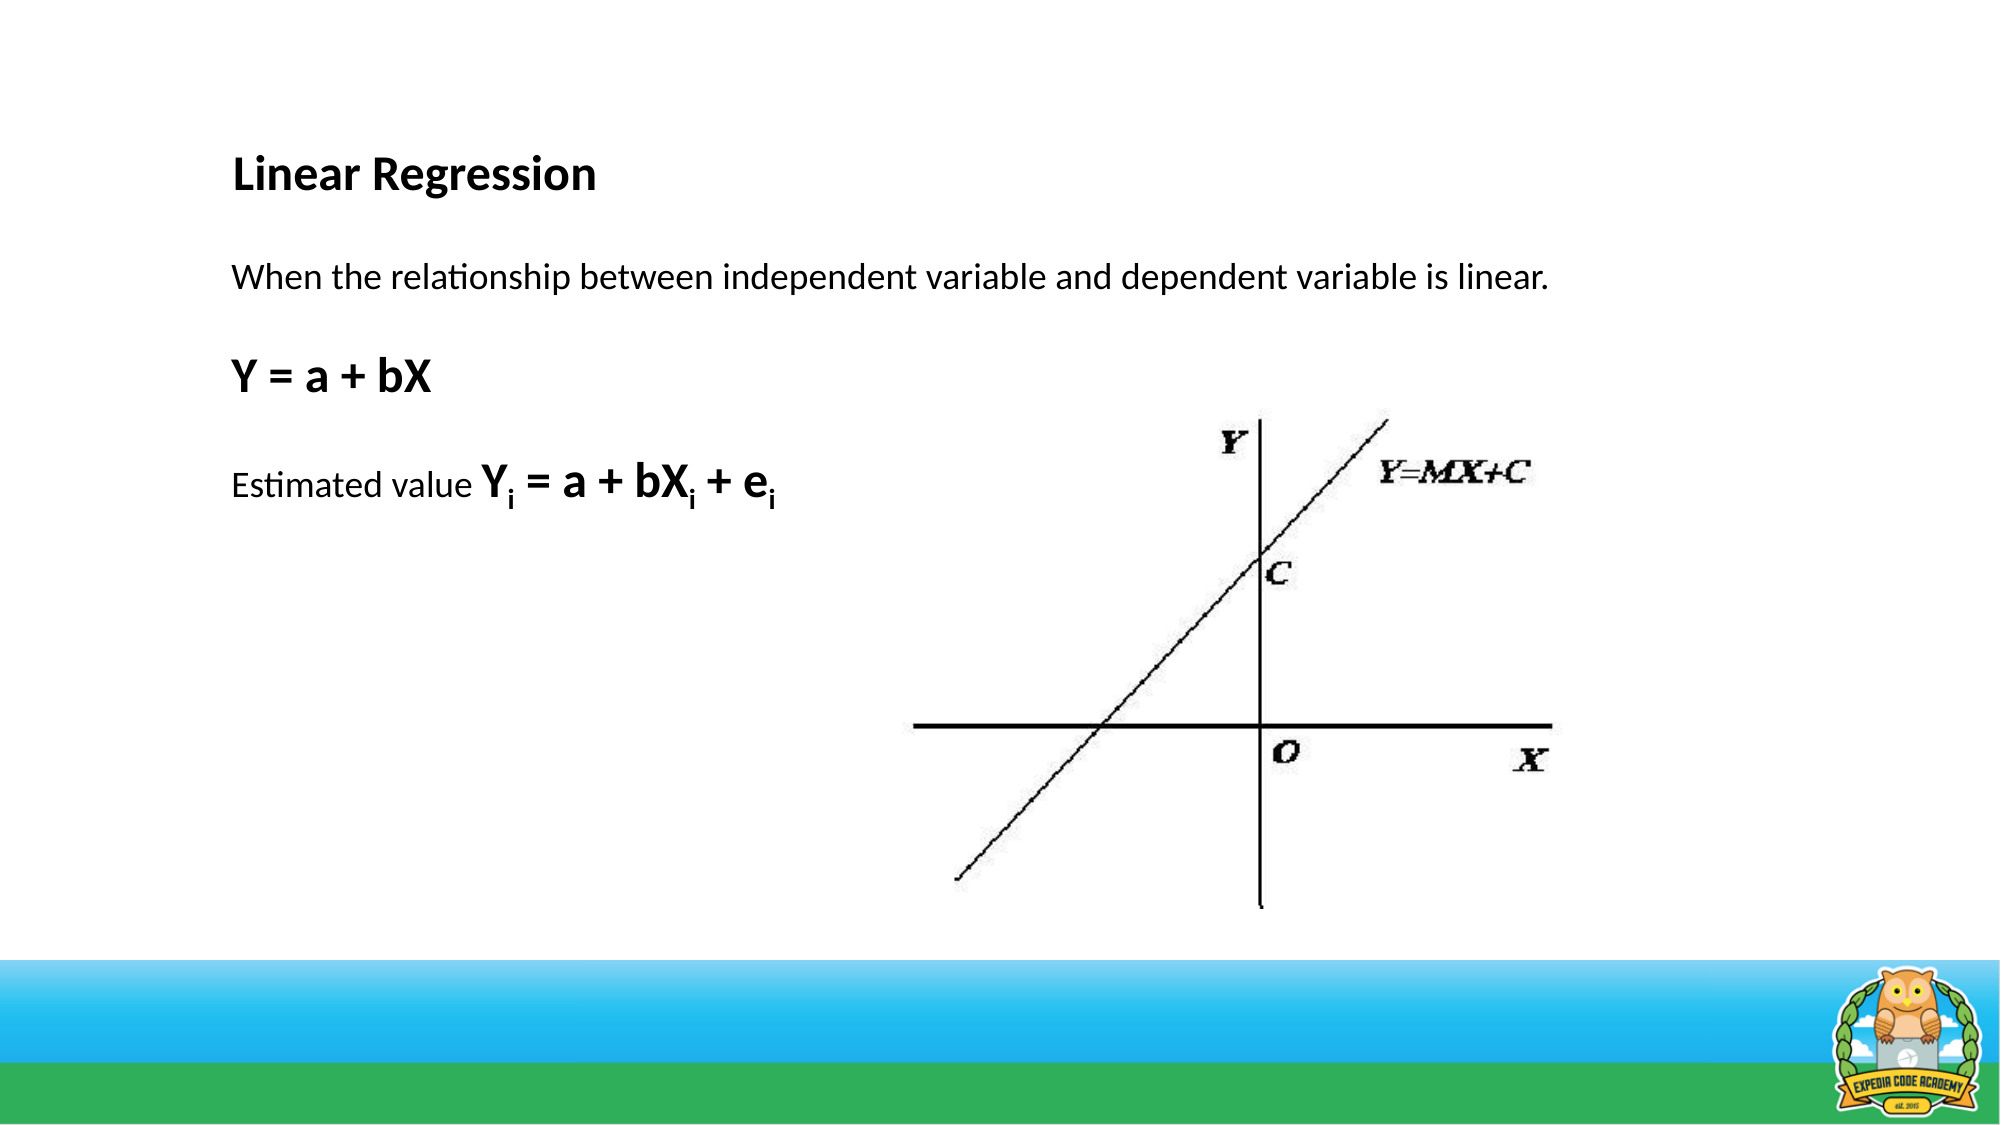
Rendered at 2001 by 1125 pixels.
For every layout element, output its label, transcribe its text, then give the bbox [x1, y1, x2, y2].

text_box When the relationship between independent variable and dependent variable is linear. Y = a + bX Estimated value Yi = a + bXi + ei [216, 244, 1859, 523]
picture [902, 408, 1579, 909]
picture [0, 960, 2000, 1125]
text_box Linear Regression [218, 133, 613, 208]
